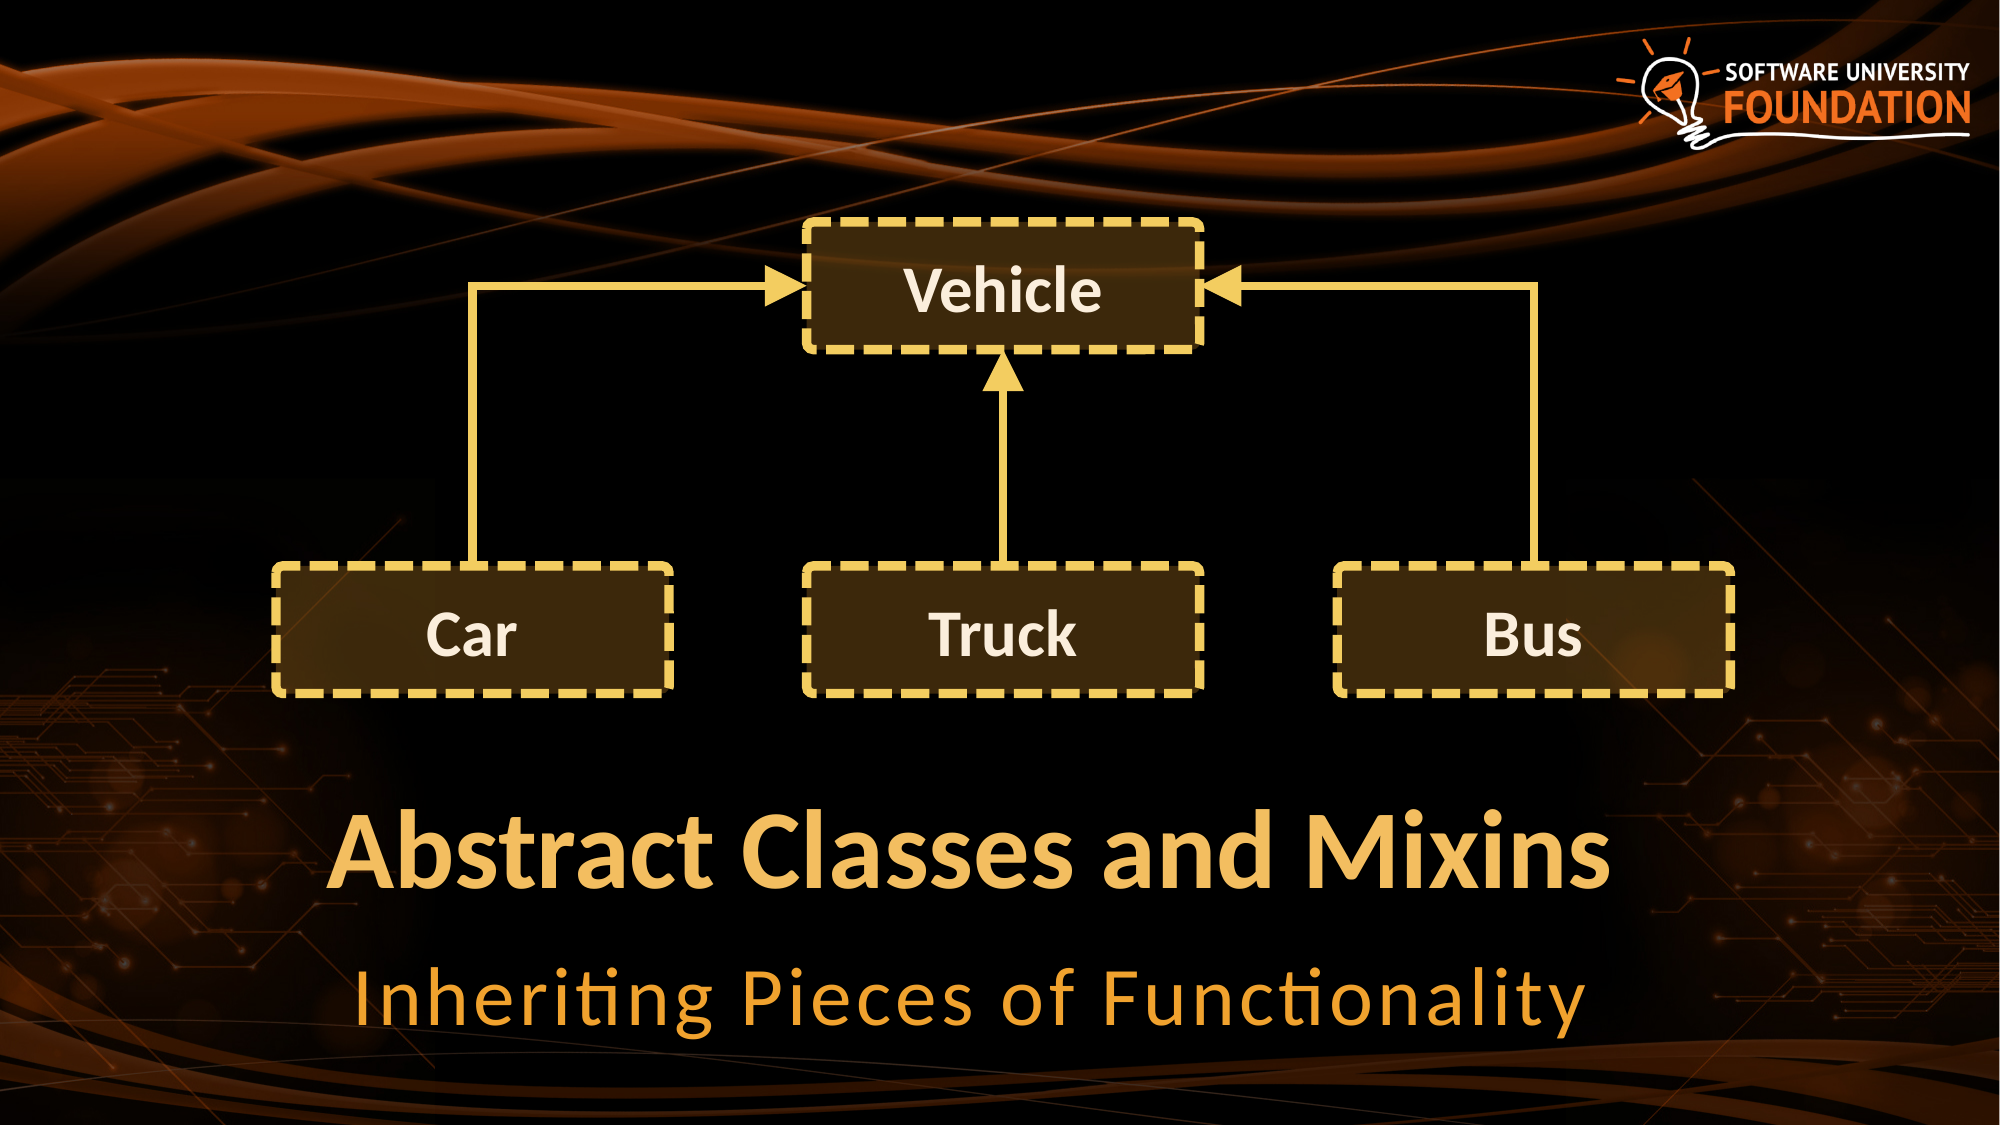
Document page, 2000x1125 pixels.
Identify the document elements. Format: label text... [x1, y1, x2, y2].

picture [0, 0, 2000, 1125]
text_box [275, 221, 1731, 694]
title Abstract Classes and Mixins [237, 784, 1704, 919]
list Inheriting Pieces of Functionality [237, 931, 1704, 1045]
